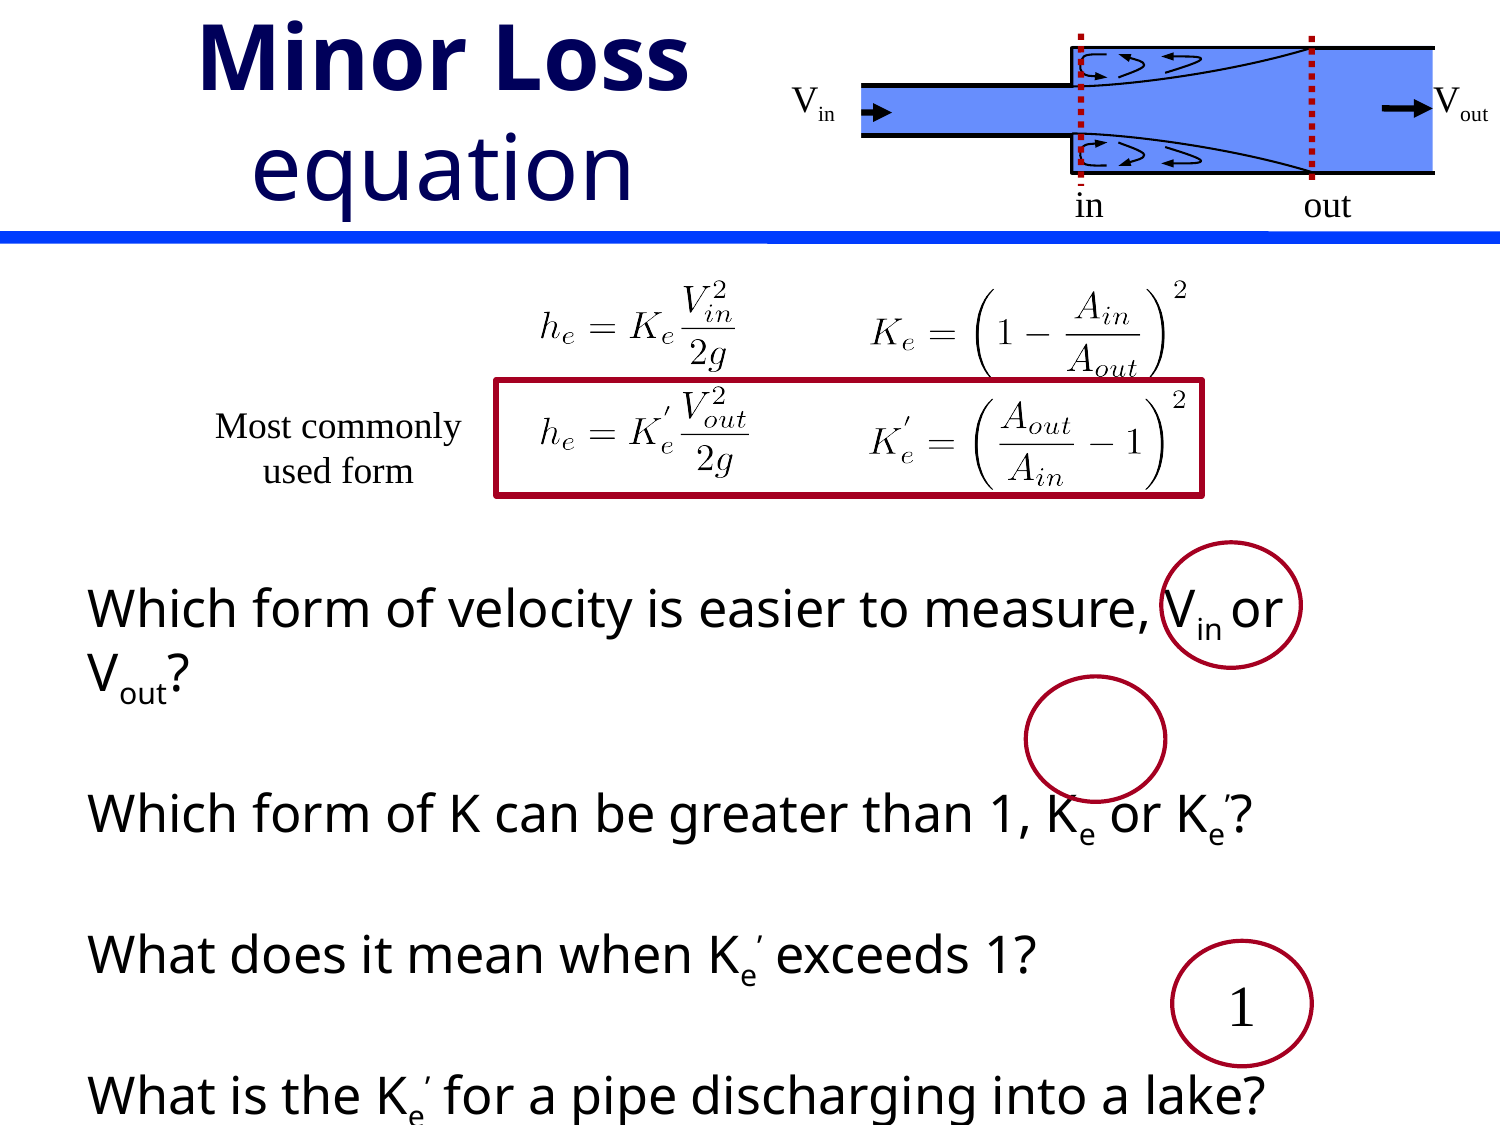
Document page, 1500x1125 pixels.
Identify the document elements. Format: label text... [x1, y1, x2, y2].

text_box Which form of velocity is easier to measure, Vin or Vout? Which form of K can be greater than 1, Ke or Ke’? What does it mean when Ke’ exceeds 1? What is the Ke’ for a pipe discharging into a lake? [73, 568, 1382, 1077]
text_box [180, 379, 1202, 501]
text_box 1 [1170, 938, 1314, 1069]
text_box Vout [1441, 67, 1500, 134]
text_box [1159, 540, 1303, 670]
picture [541, 280, 735, 373]
text_box [1023, 674, 1168, 804]
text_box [709, 45, 1436, 174]
text_box out [1288, 181, 1382, 233]
text_box in [1059, 181, 1120, 233]
title Three forms of Minor Loss equation [25, 38, 862, 226]
picture [870, 280, 1186, 379]
